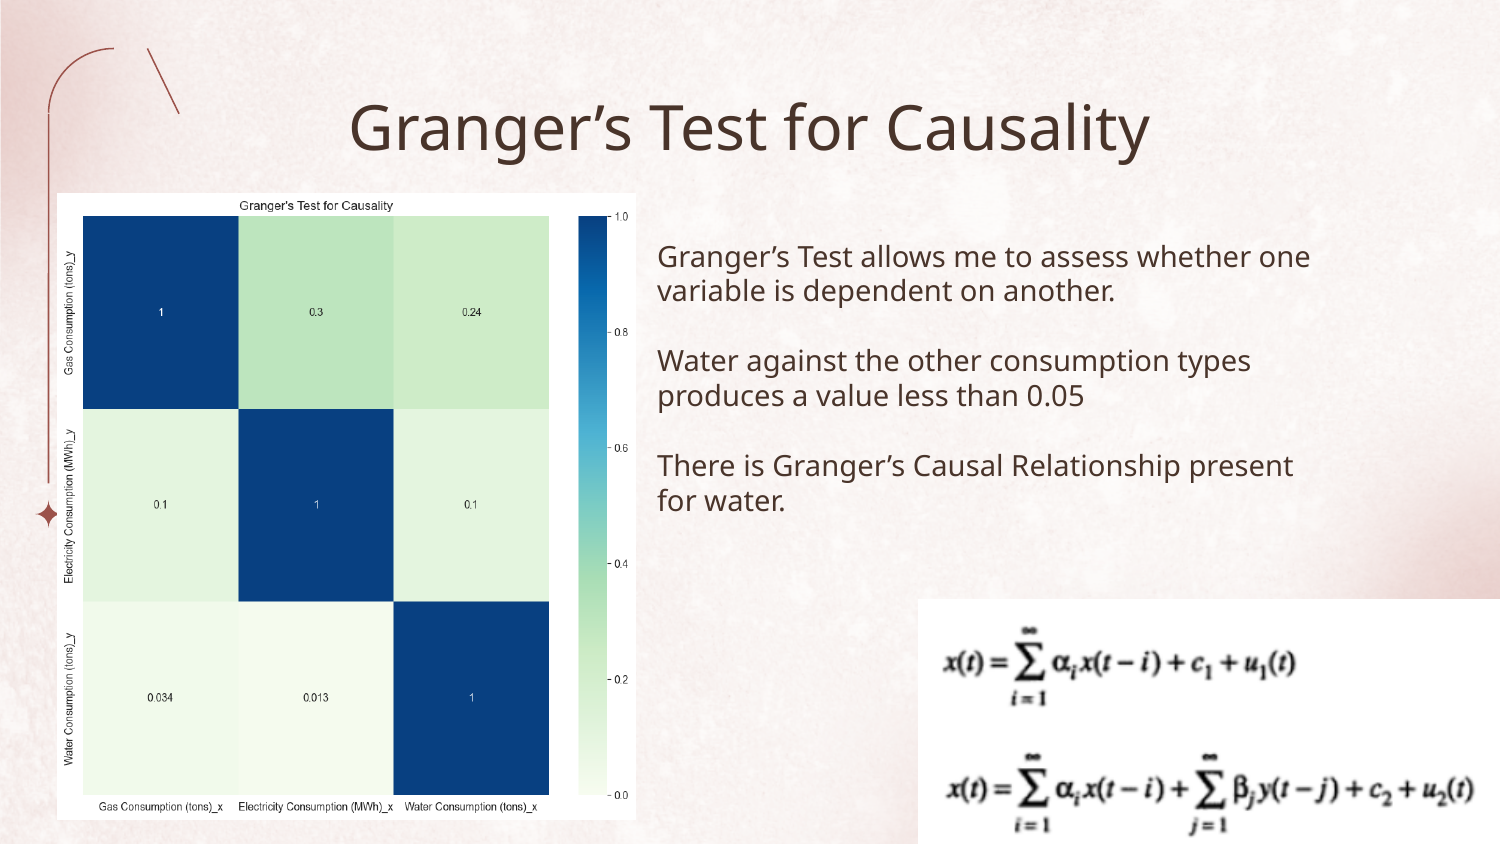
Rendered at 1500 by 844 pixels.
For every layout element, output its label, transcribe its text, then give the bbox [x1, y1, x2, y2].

picture [56, 192, 636, 821]
subtitle Granger’s Test allows me to assess whether one variable is dependent on another. Water against the other consumption types produces a value less than 0.05 There is Granger’s Causal Relationship present for water. [642, 222, 1347, 621]
picture [918, 599, 1500, 844]
title Granger’s Test for Causality [118, 72, 1382, 167]
